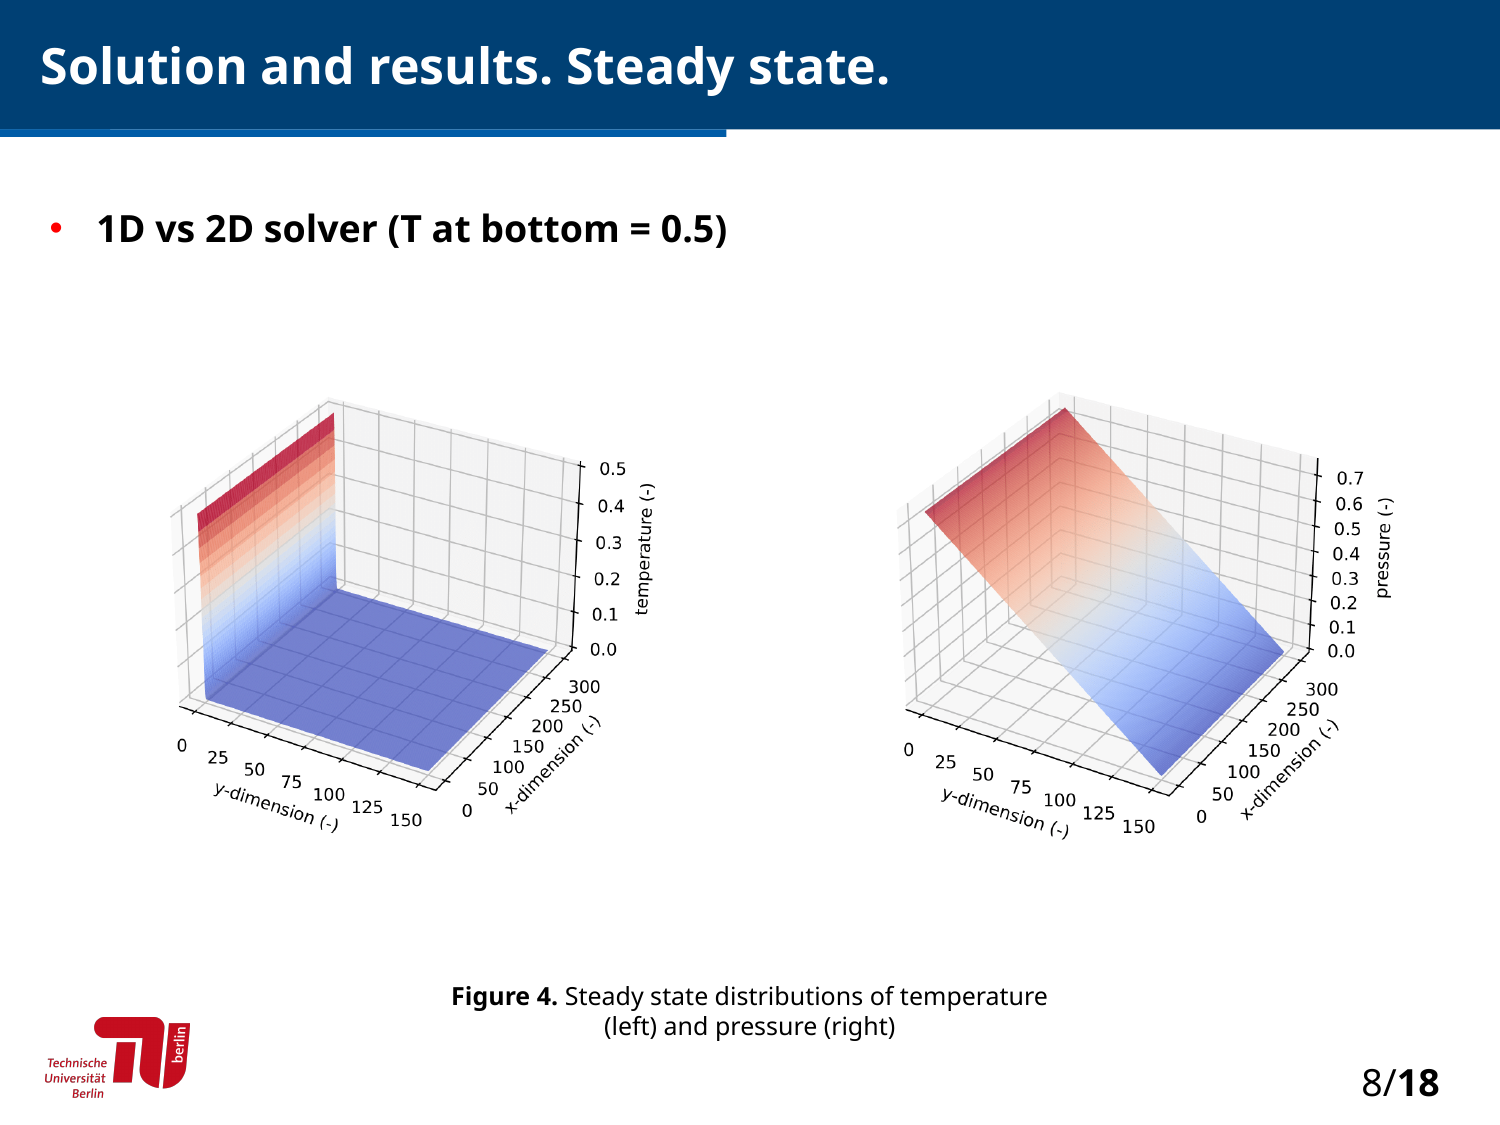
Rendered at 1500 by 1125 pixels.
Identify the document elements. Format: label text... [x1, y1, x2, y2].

text_box Figure 4. Steady state distributions of temperature (left) and pressure (right) [421, 972, 1079, 1048]
picture [0, 283, 1500, 892]
text_box 8/18 [1245, 1051, 1455, 1112]
picture [45, 1017, 190, 1098]
text_box [0, 128, 728, 138]
text_box 1D vs 2D solver (T at bottom = 0.5) [0, 197, 1470, 291]
text_box [0, 0, 1500, 130]
text_box Solution and results. Steady state. [25, 26, 1470, 102]
